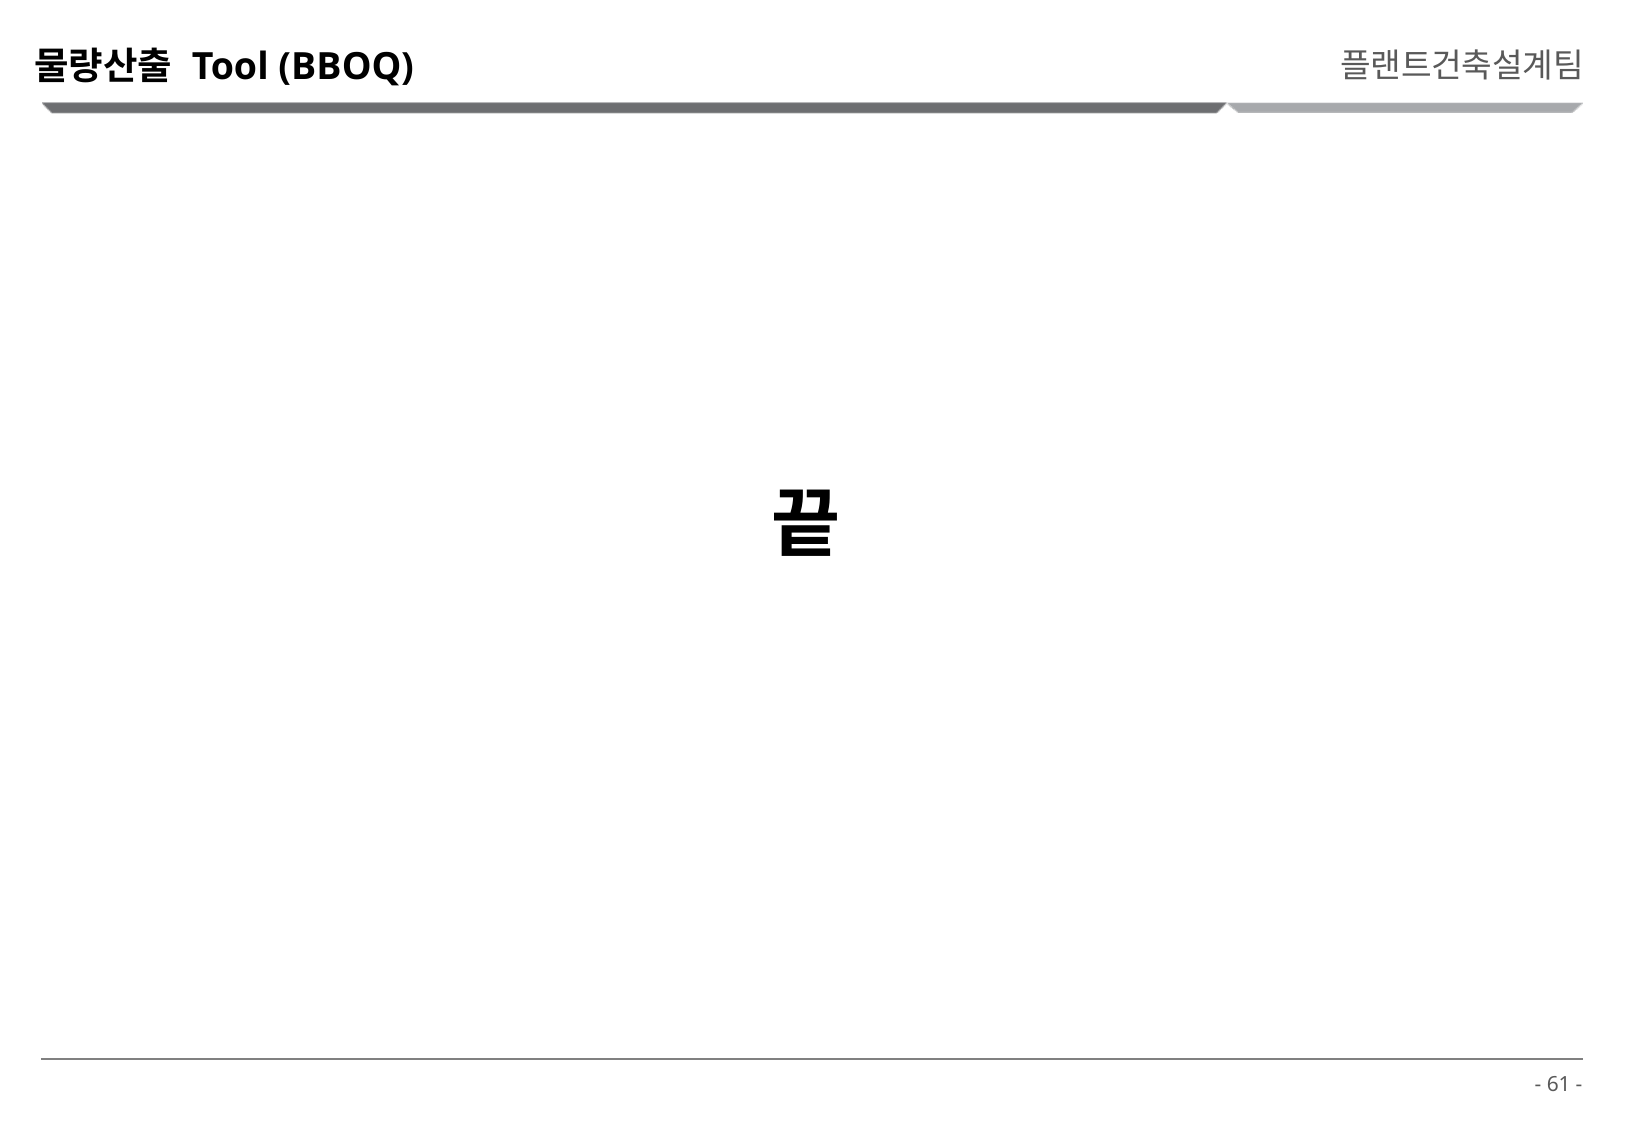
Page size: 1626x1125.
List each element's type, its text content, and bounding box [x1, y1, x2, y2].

text_box 플랜트건축설계팀 [1339, 43, 1584, 84]
text_box 끝 [29, 467, 1583, 573]
text_box 물량산출 Tool (BBOQ) [19, 34, 429, 95]
picture [42, 102, 1583, 114]
